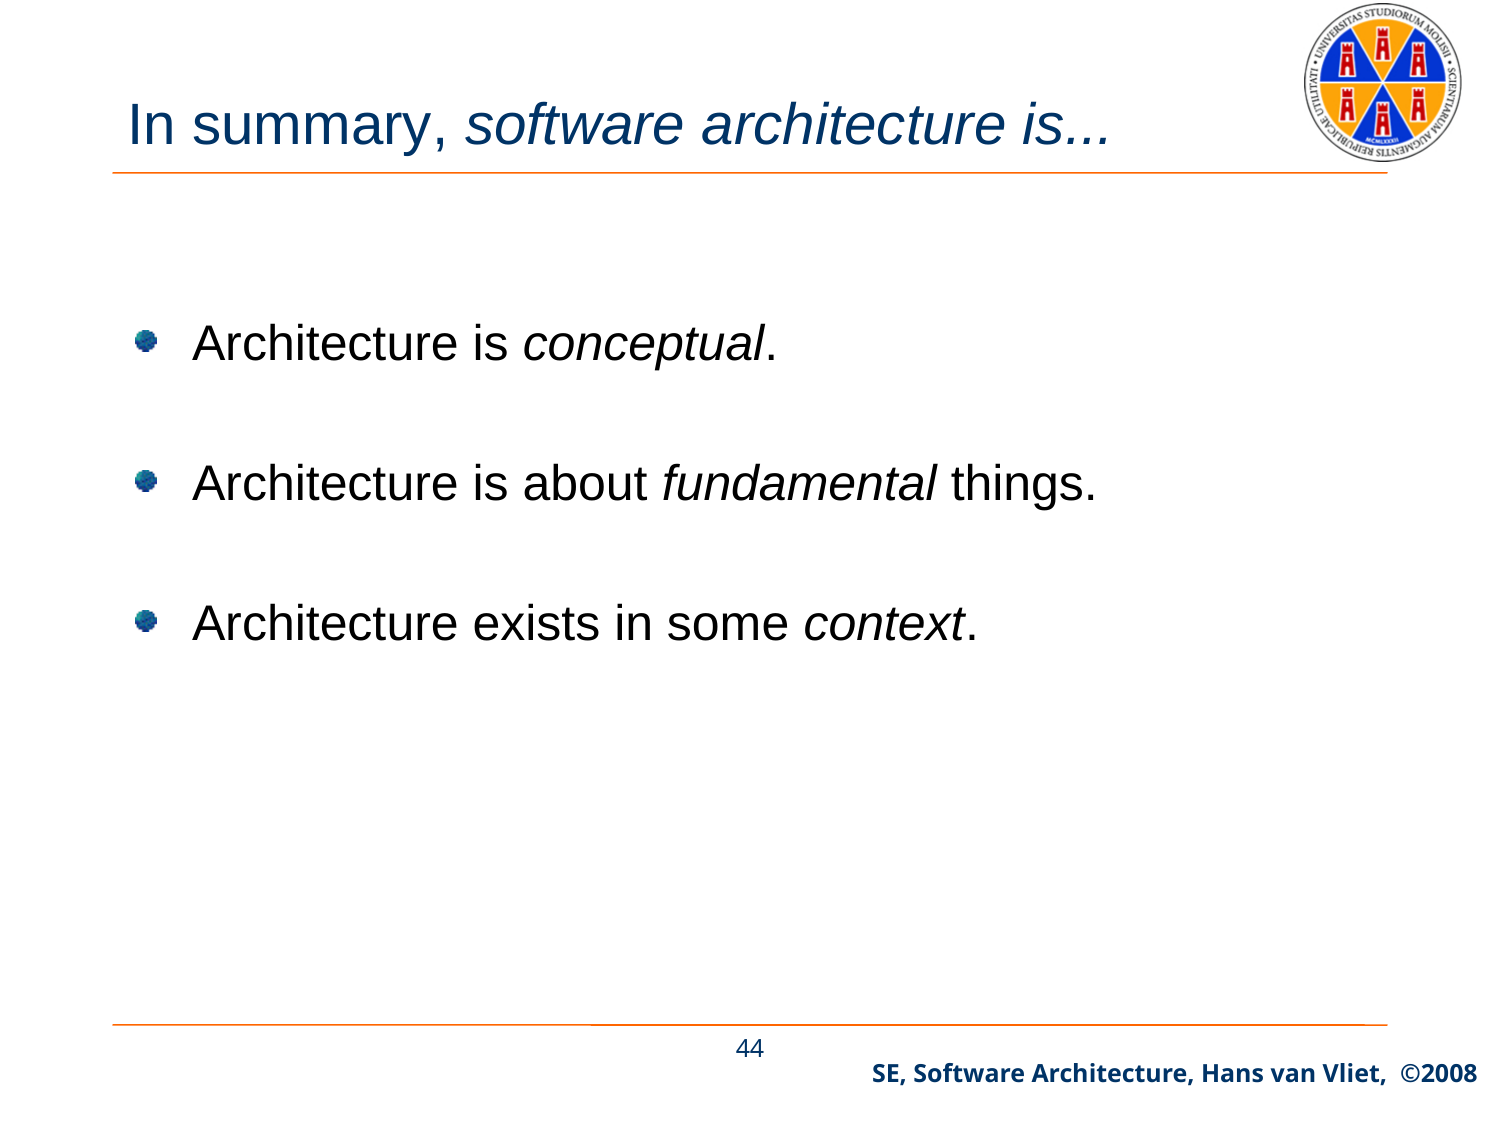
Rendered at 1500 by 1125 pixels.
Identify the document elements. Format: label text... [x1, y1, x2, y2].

footer SE, Software Architecture, Hans van Vliet, ©2008 [856, 1049, 1500, 1125]
list Architecture is conceptual. Architecture is about fundamental things. Architecture exists in some context. [120, 233, 1396, 909]
title In summary, software architecture is... [112, 27, 1388, 216]
picture [1269, 0, 1500, 166]
slide_number 44 [424, 1024, 1076, 1101]
picture [135, 610, 157, 632]
picture [135, 330, 157, 352]
picture [135, 470, 157, 492]
